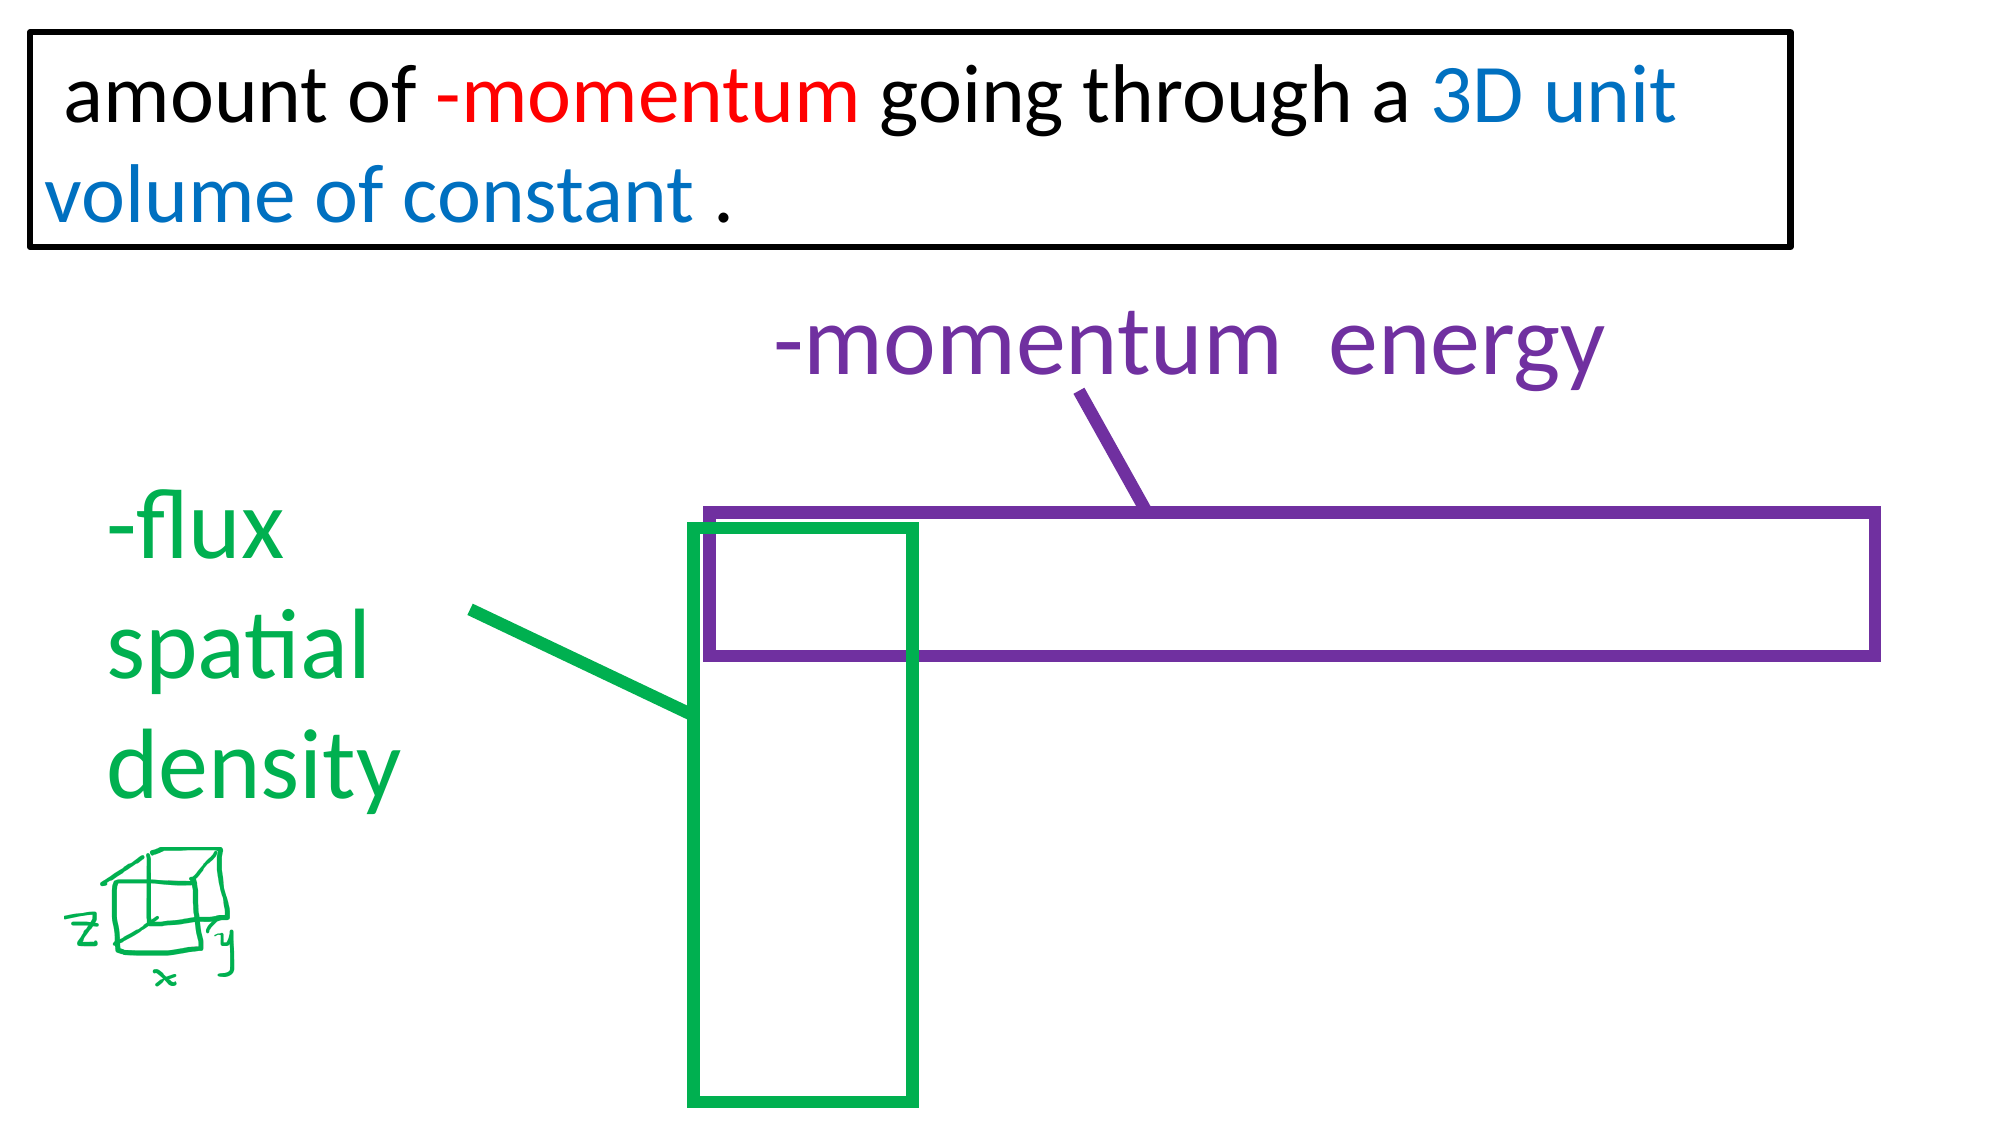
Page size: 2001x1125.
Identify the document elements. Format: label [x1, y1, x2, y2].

picture [64, 847, 244, 996]
text_box [470, 528, 913, 1103]
text_box [709, 390, 1875, 657]
